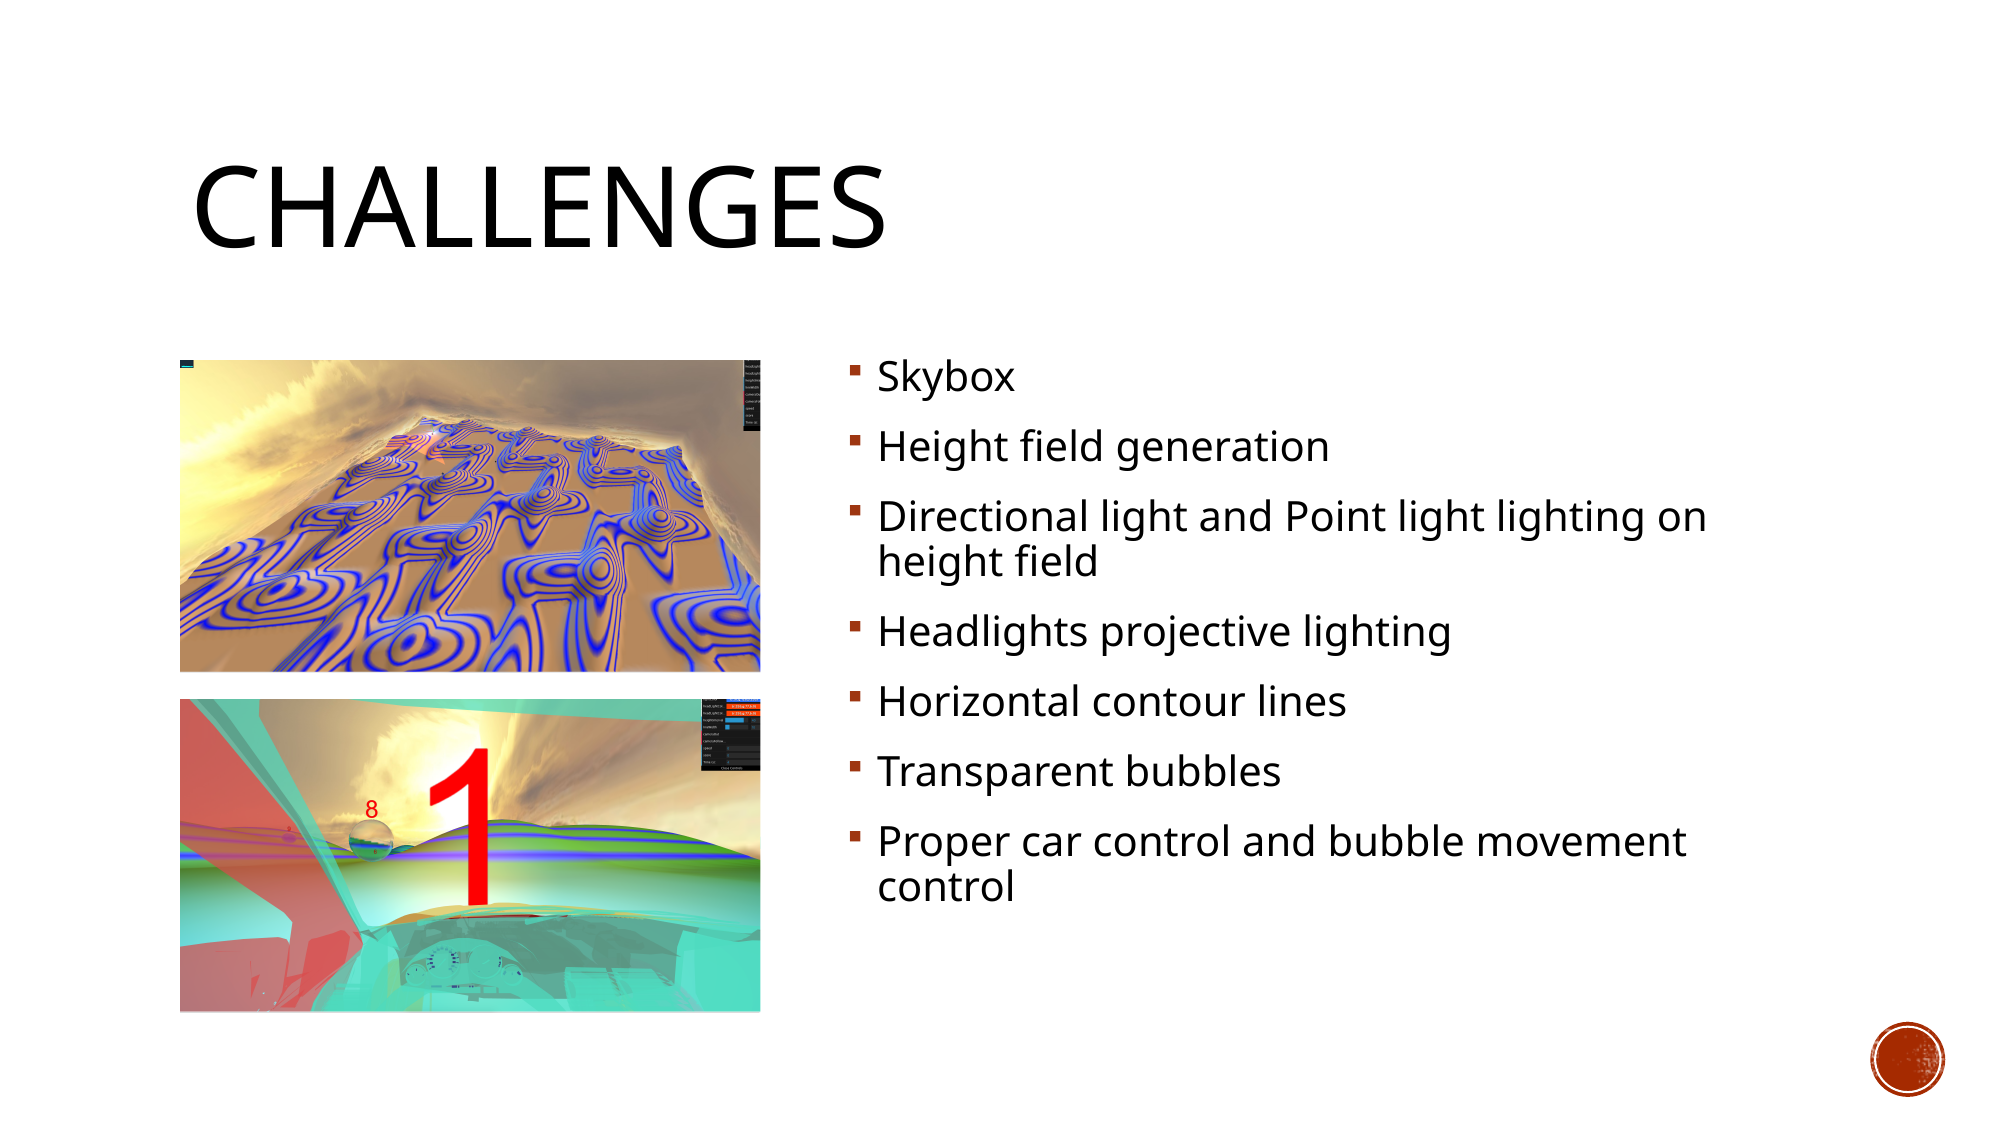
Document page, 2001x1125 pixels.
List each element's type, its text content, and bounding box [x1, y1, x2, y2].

picture [180, 360, 761, 673]
title Challenges [175, 79, 1826, 344]
picture [180, 699, 761, 1013]
list Skybox Height field generation Directional light and Point light lighting on height field Headlights projective lighting Horizontal contour lines Transparent bubbles Proper car control and bubble movement control [832, 348, 1826, 1013]
